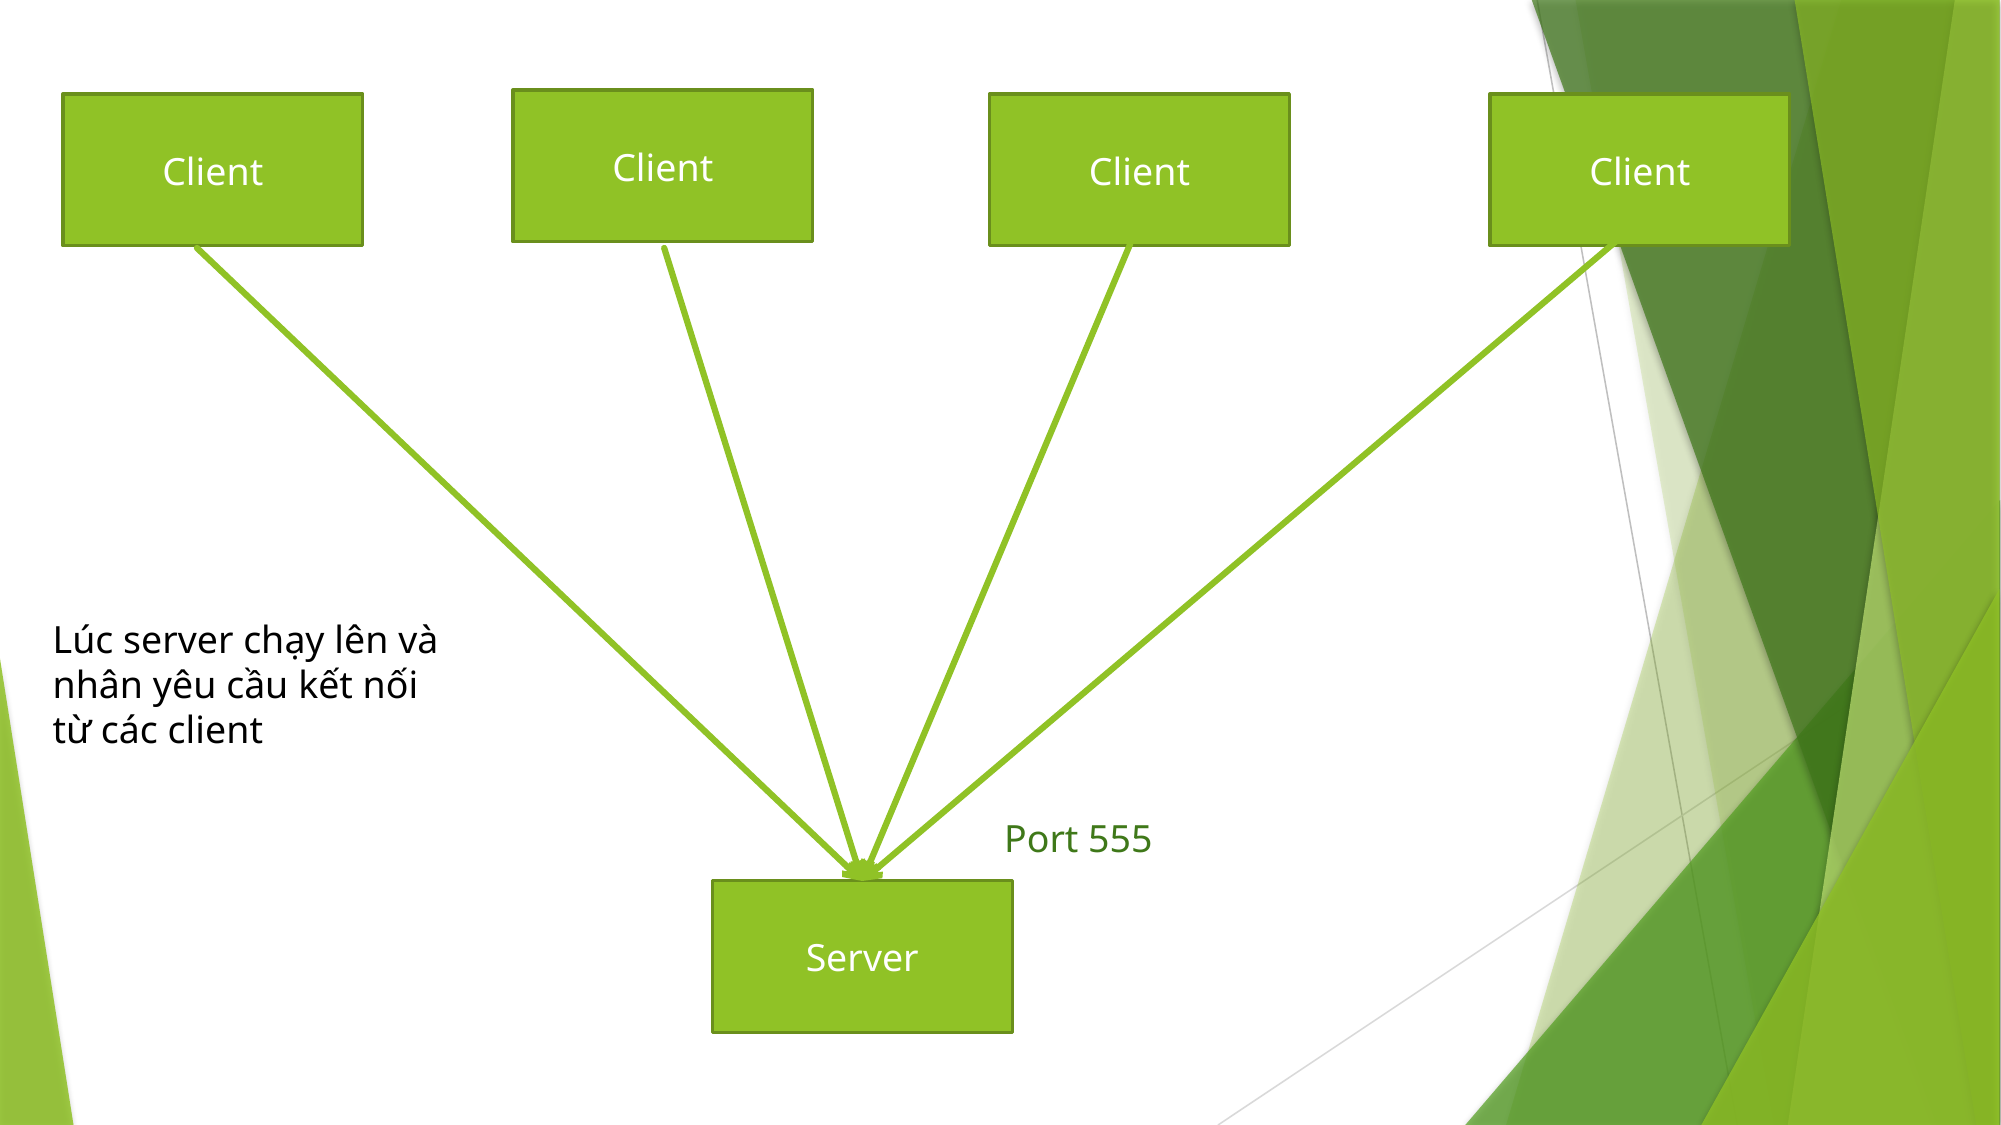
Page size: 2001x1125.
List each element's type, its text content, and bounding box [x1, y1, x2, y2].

text_box Client [988, 92, 1291, 219]
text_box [861, 220, 1641, 882]
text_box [663, 247, 855, 882]
text_box Lúc server chạy lên và nhân yêu cầu kết nối từ các client [37, 608, 191, 759]
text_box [196, 247, 662, 882]
text_box Client [1488, 92, 1791, 247]
text_box Server [711, 891, 1014, 1034]
text_box Client [61, 92, 364, 247]
text_box Client [511, 88, 814, 243]
